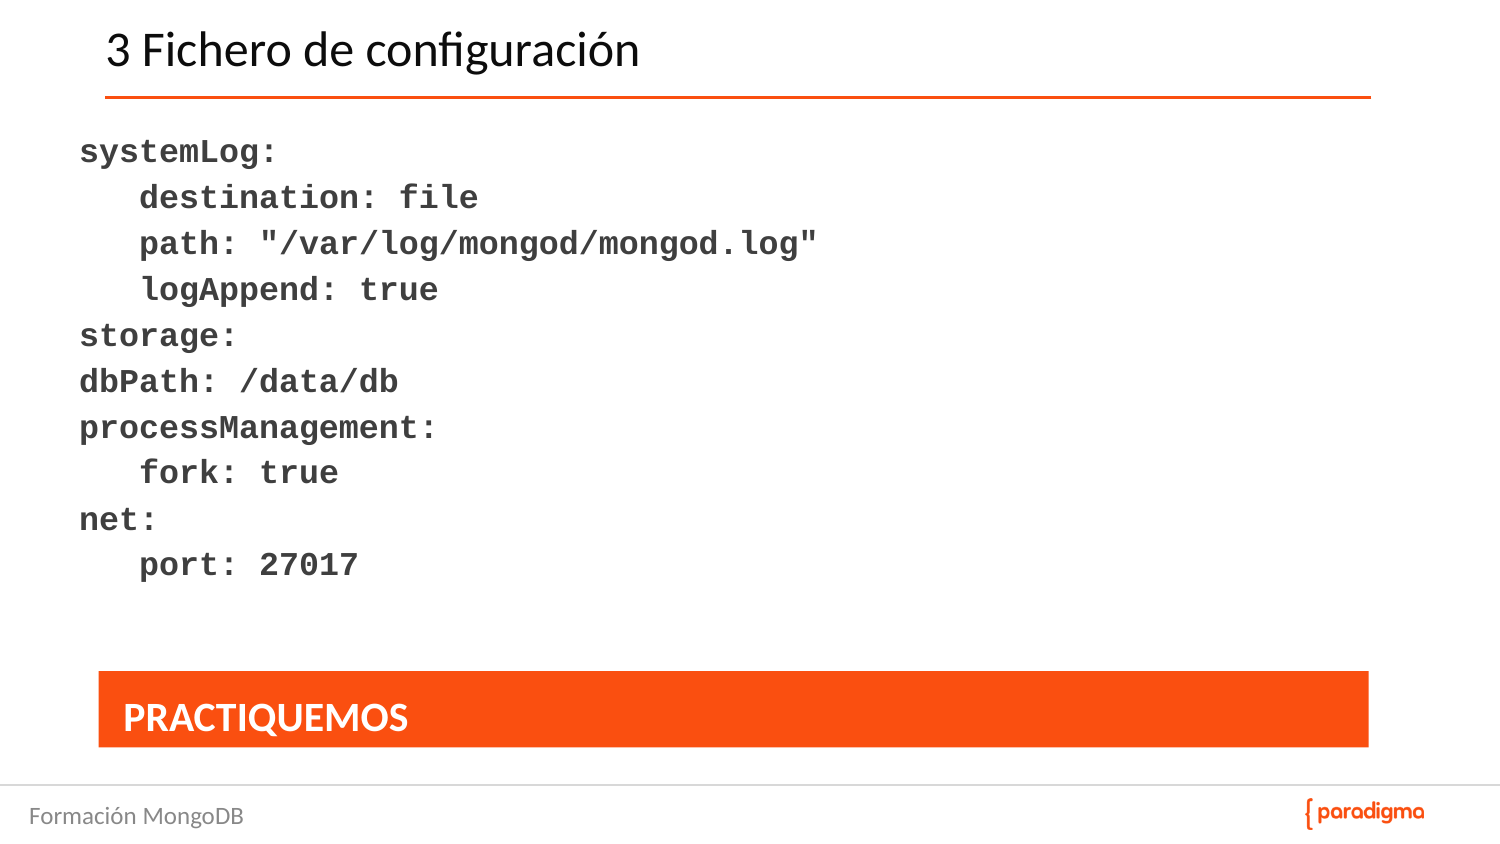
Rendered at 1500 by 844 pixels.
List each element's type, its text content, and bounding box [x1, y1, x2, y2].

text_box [98, 665, 1379, 764]
text_box systemLog: destination: file path: "/var/log/mongod/mongod.log" logAppend: true storage: dbPath: /data/db processManagement: fork: true net: port: 27017 [64, 108, 1436, 644]
picture [1304, 798, 1424, 830]
text_box Formación MongoDB [0, 792, 1223, 844]
text_box 3 Fichero de configuración [105, 28, 1395, 108]
